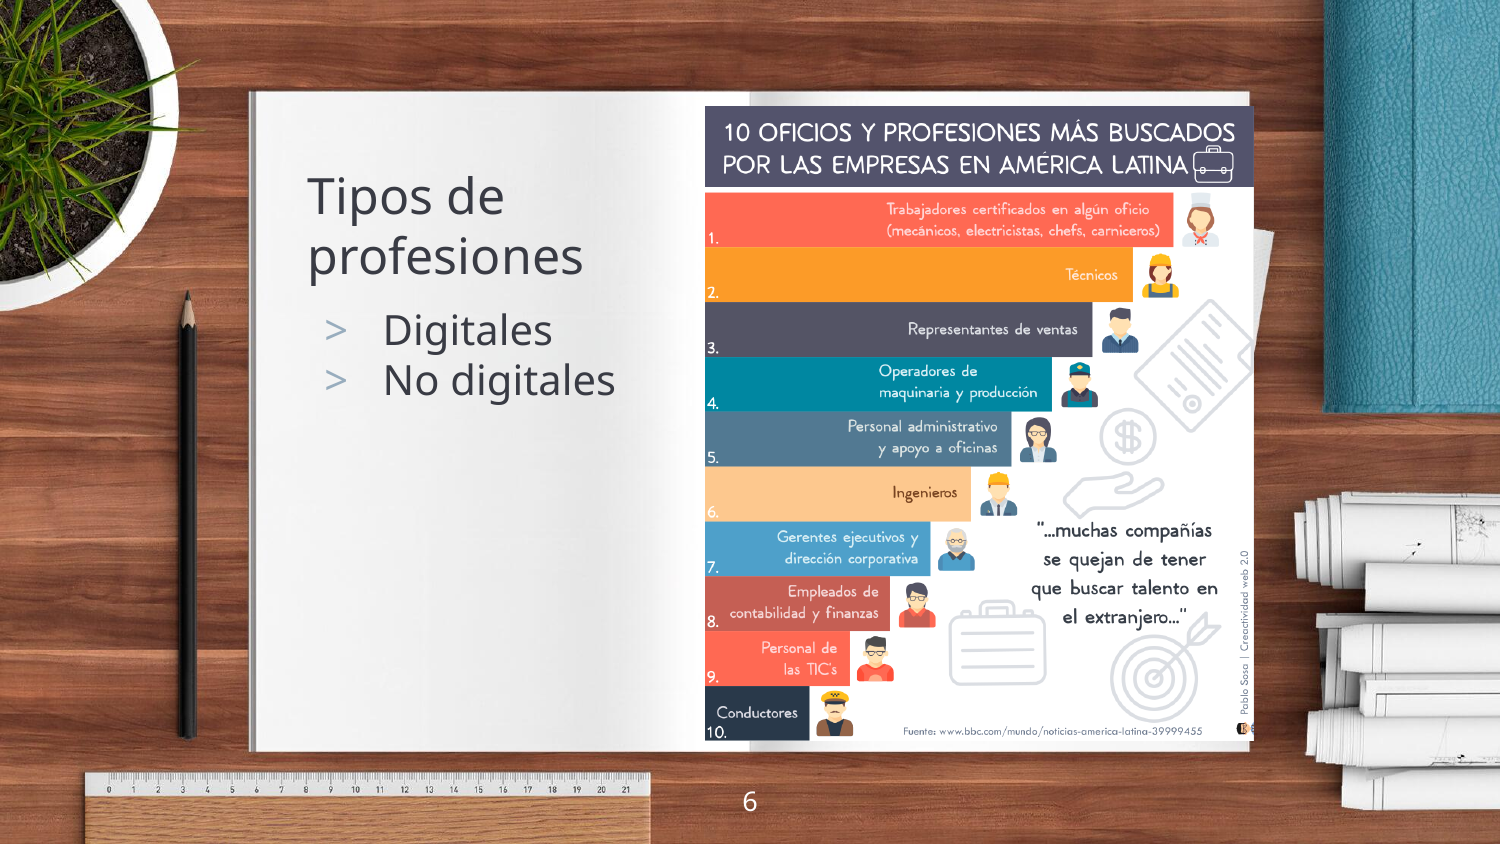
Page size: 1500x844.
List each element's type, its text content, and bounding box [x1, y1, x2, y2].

list Digitales No digitales [307, 304, 693, 639]
slide_number 6 [705, 762, 795, 844]
picture [0, 0, 1500, 844]
title Tipos de profesiones [307, 233, 693, 285]
